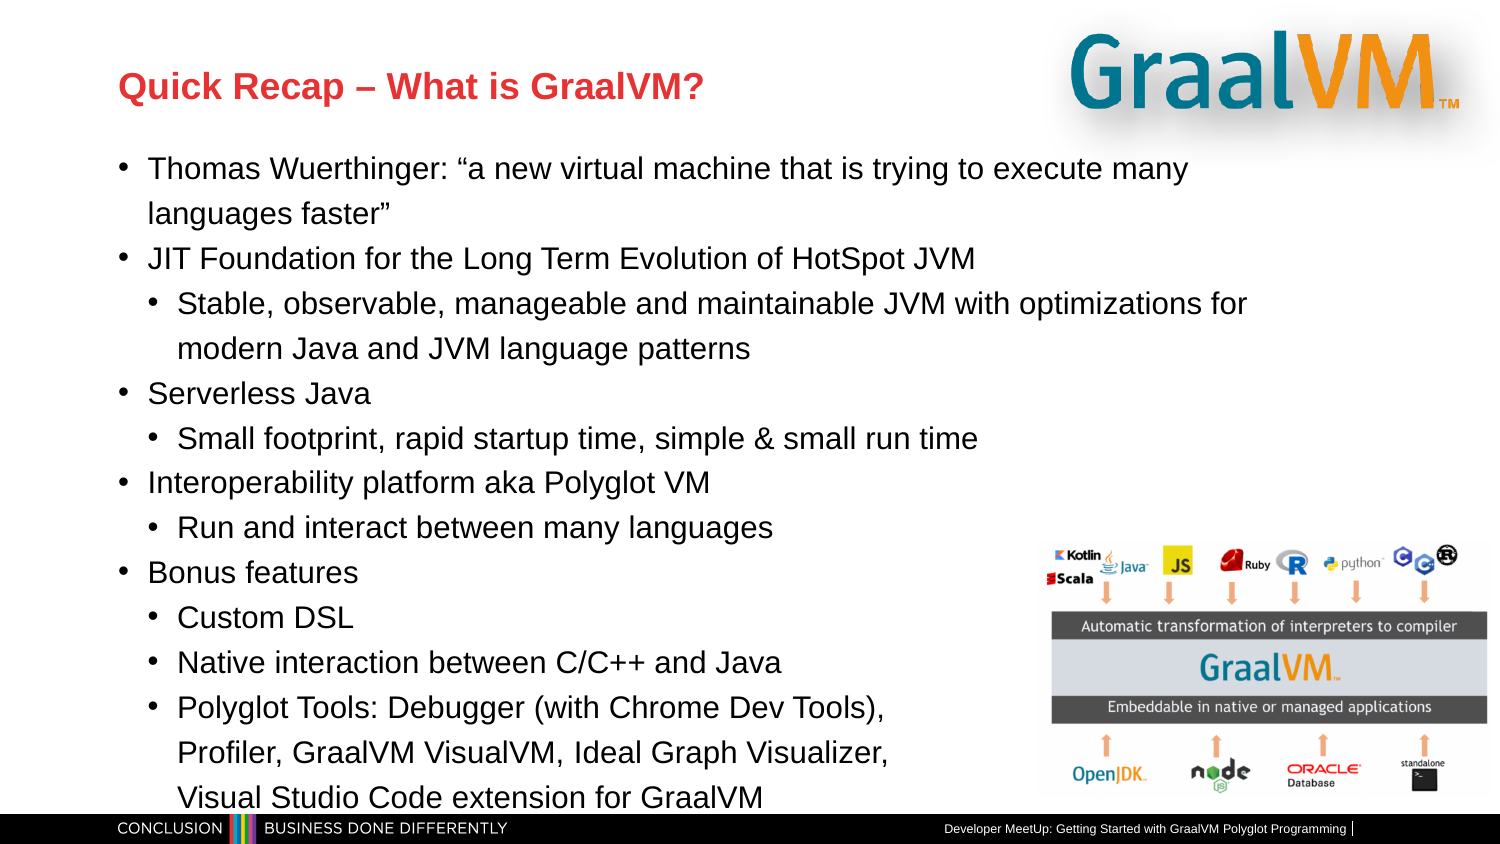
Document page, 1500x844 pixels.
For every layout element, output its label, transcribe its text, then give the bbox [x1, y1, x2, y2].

footer Developer MeetUp: Getting Started with GraalVM Polyglot Programming [814, 820, 1347, 839]
title Quick Recap – What is GraalVM? [118, 47, 980, 130]
picture [1037, 540, 1490, 797]
picture [997, 0, 1500, 200]
list Thomas Wuerthinger: “a new virtual machine that is trying to execute many languages faster” JIT Foundation for the Long Term Evolution of HotSpot JVM Stable, observable, manageable and maintainable JVM with optimizations for modern Java and JVM language patterns Serverless Java Small footprint, rapid startup time, simple & small run time Interoperability platform aka Polyglot VM Run and interact between many languages Bonus features Custom DSL Native interaction between C/C++ and Java Polyglot Tools: Debugger (with Chrome Dev Tools), Profiler, GraalVM VisualVM, Ideal Graph Visualizer, Visual Studio Code extension for GraalVM [118, 141, 1273, 762]
picture [239, 814, 1500, 844]
picture [0, 814, 236, 844]
